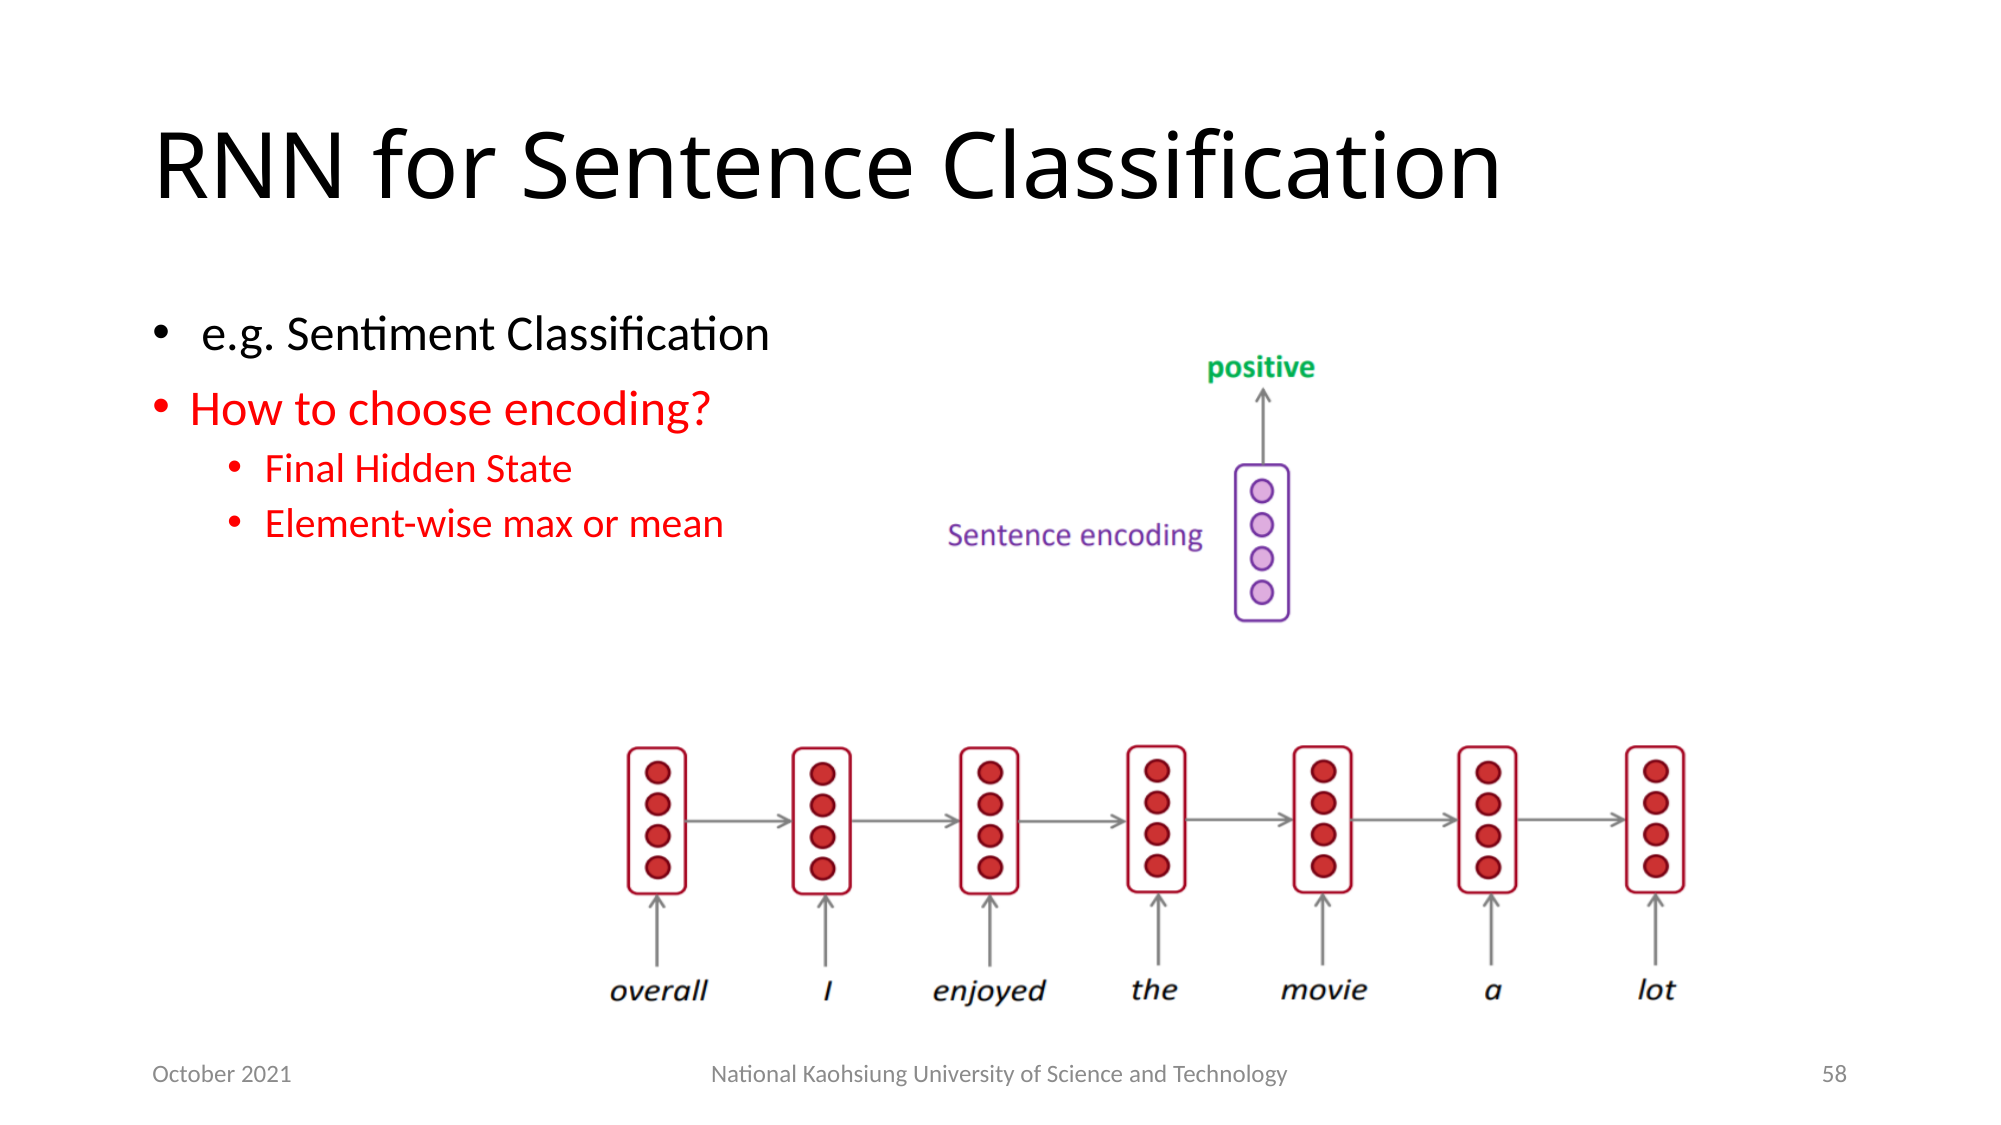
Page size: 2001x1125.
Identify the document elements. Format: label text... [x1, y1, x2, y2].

picture [546, 683, 1707, 1028]
footer National Kaohsiung University of Science and Technology [662, 1042, 1338, 1103]
list e.g. Sentiment Classification How to choose encoding? Final Hidden State Element-wise max or mean [137, 299, 1863, 1014]
title RNN for Sentence Classification [137, 59, 1863, 278]
slide_number 58 [1412, 1042, 1863, 1103]
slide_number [137, 1042, 588, 1103]
picture [930, 336, 1361, 647]
